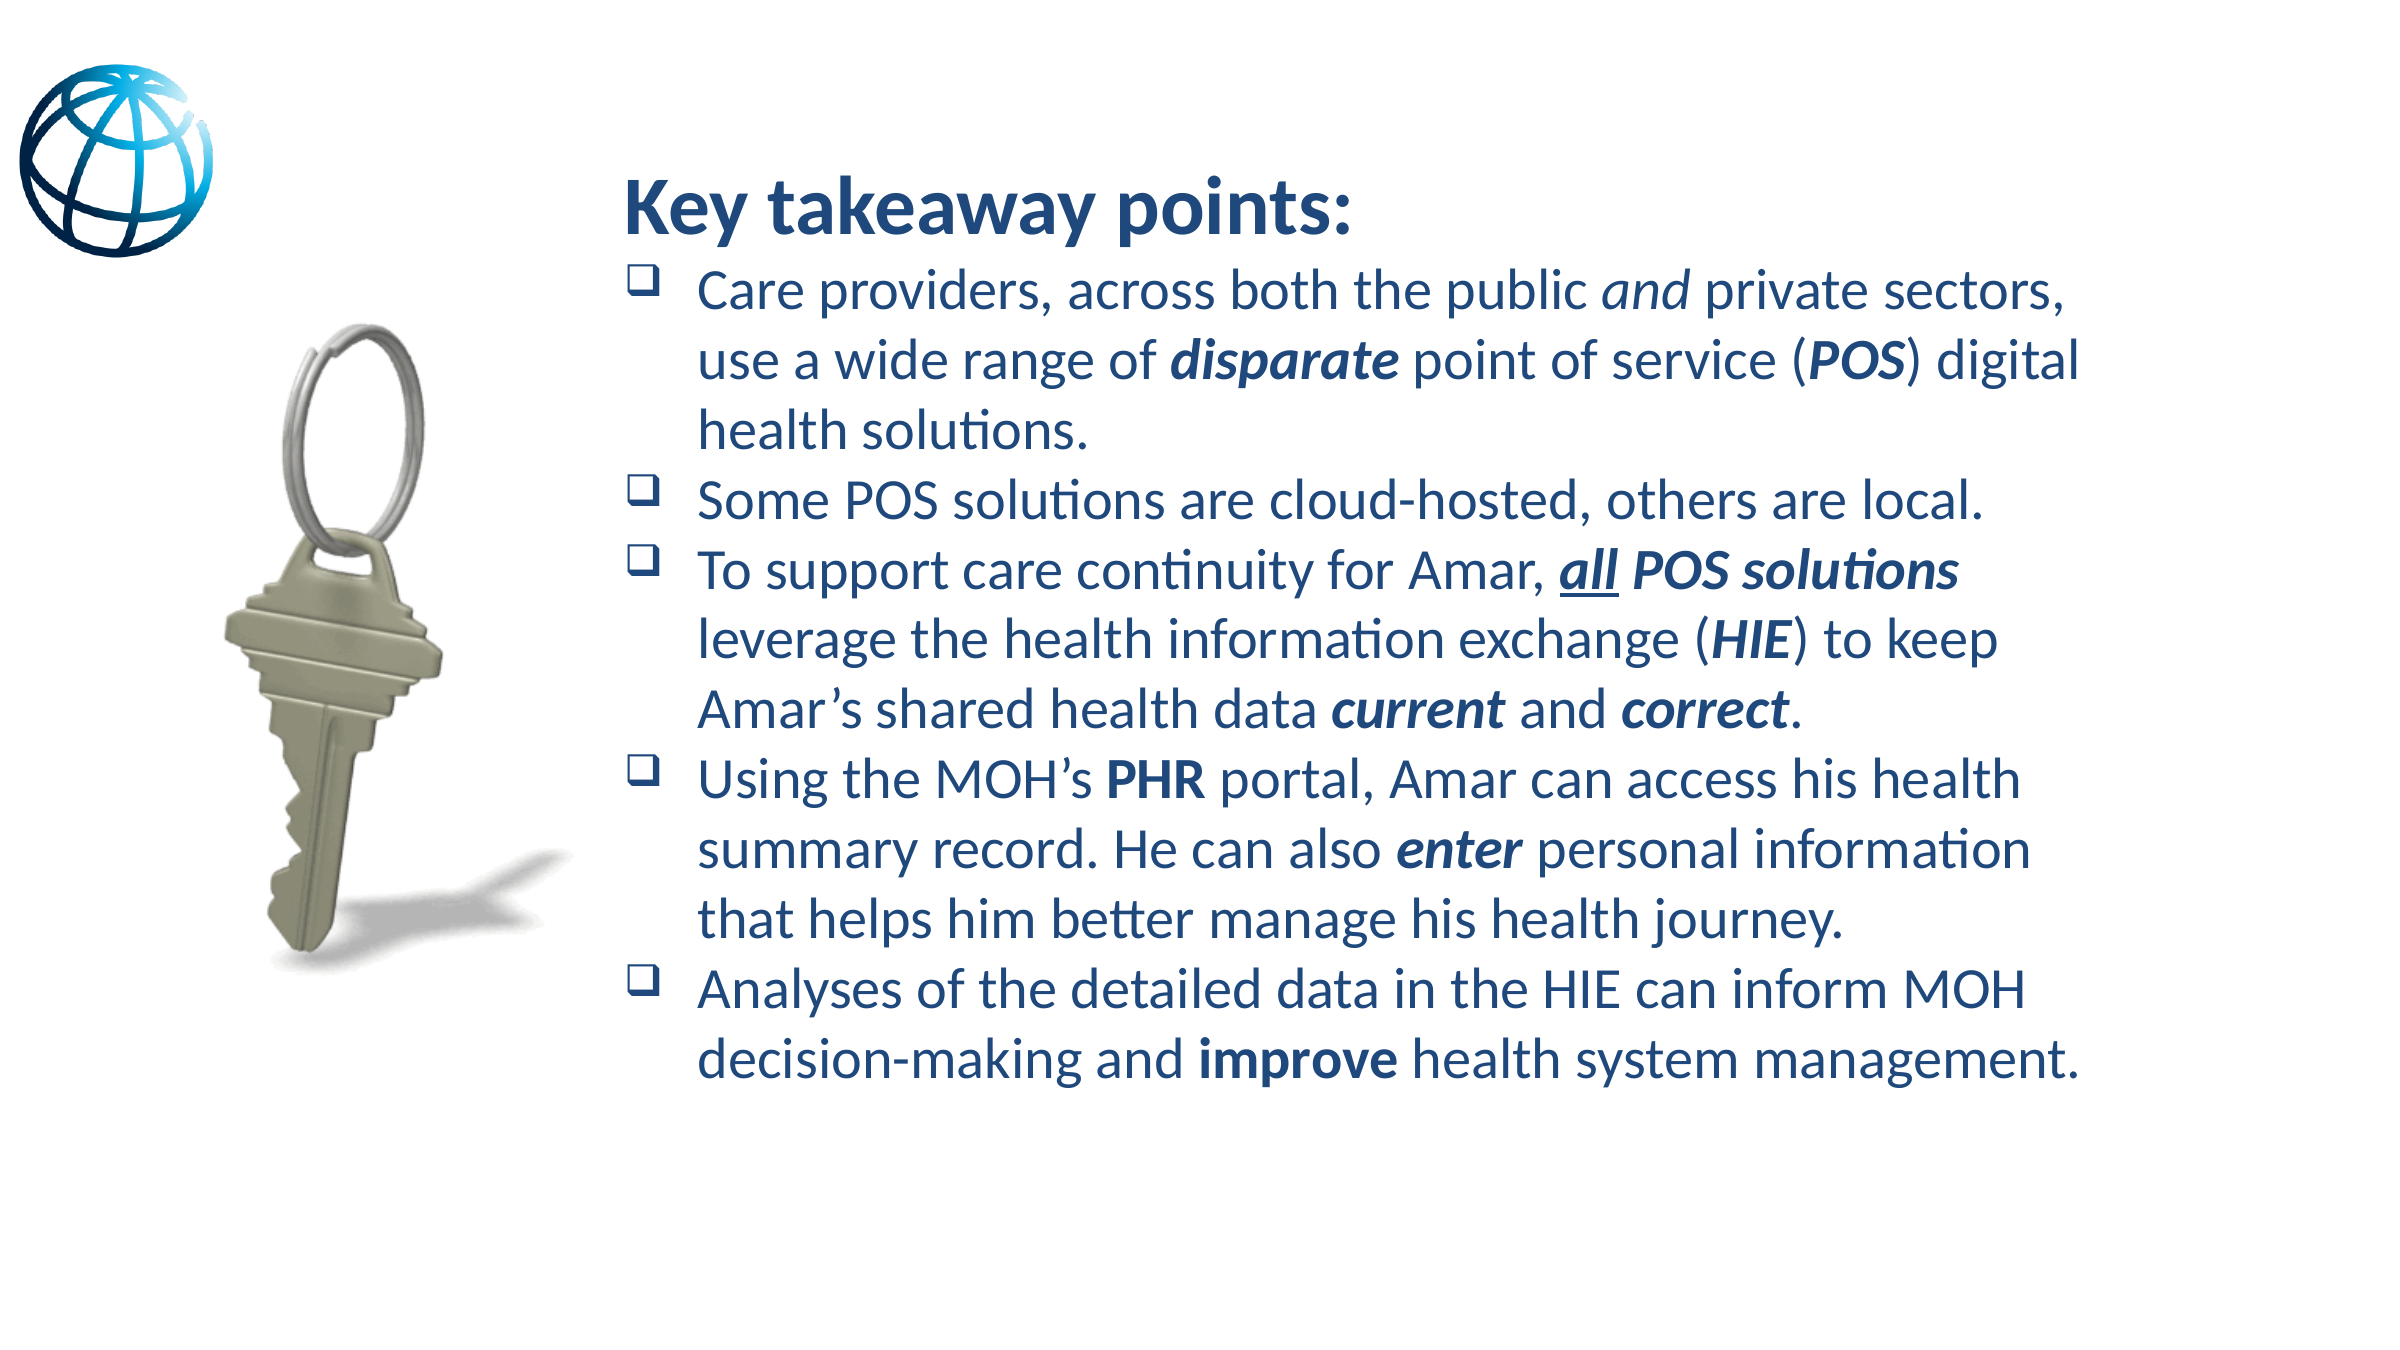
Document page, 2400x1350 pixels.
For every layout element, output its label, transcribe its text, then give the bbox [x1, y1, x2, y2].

picture [171, 284, 629, 1066]
text_box Key takeaway points: Care providers, across both the public and private sectors, use a wide range of disparate point of service (POS) digital health solutions. Some POS solutions are cloud-hosted, others are local. To support care continuity for Amar, all POS solutions leverage the health information exchange (HIE) to keep Amar’s shared health data current and correct. Using the MOH’s PHR portal, Amar can access his health summary record. He can also enter personal information that helps him better manage his health journey. Analyses of the detailed data in the HIE can inform MOH decision-making and improve health system management. [609, 143, 2110, 1098]
picture [16, 62, 228, 259]
